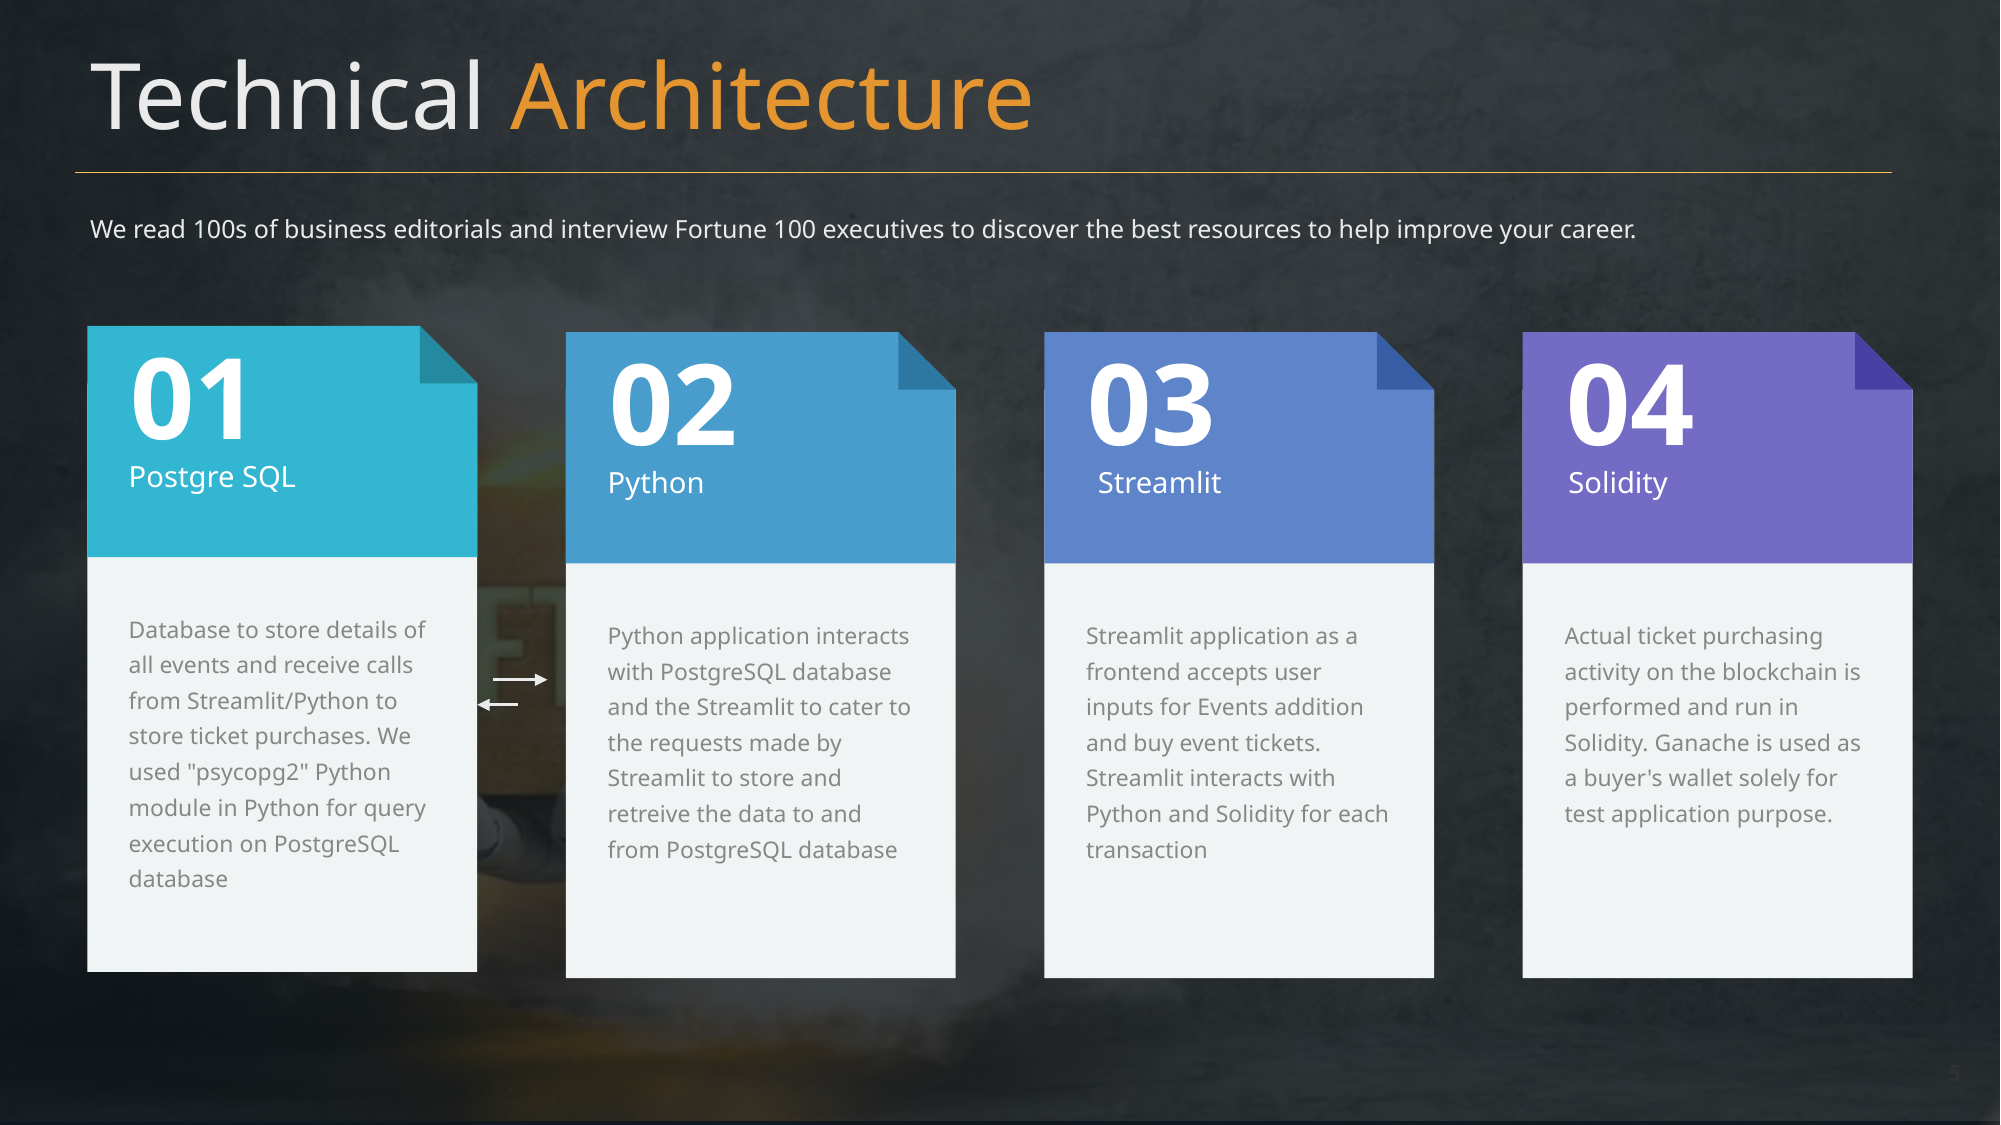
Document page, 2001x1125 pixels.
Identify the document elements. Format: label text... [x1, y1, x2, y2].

text_box Technical Architecture [75, 30, 1892, 156]
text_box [1044, 325, 1435, 979]
text_box We read 100s of business editorials and interview Fortune 100 executives to discover the best resources to help improve your career. [75, 203, 1787, 252]
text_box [87, 319, 478, 973]
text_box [1522, 325, 1913, 979]
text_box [565, 325, 956, 979]
